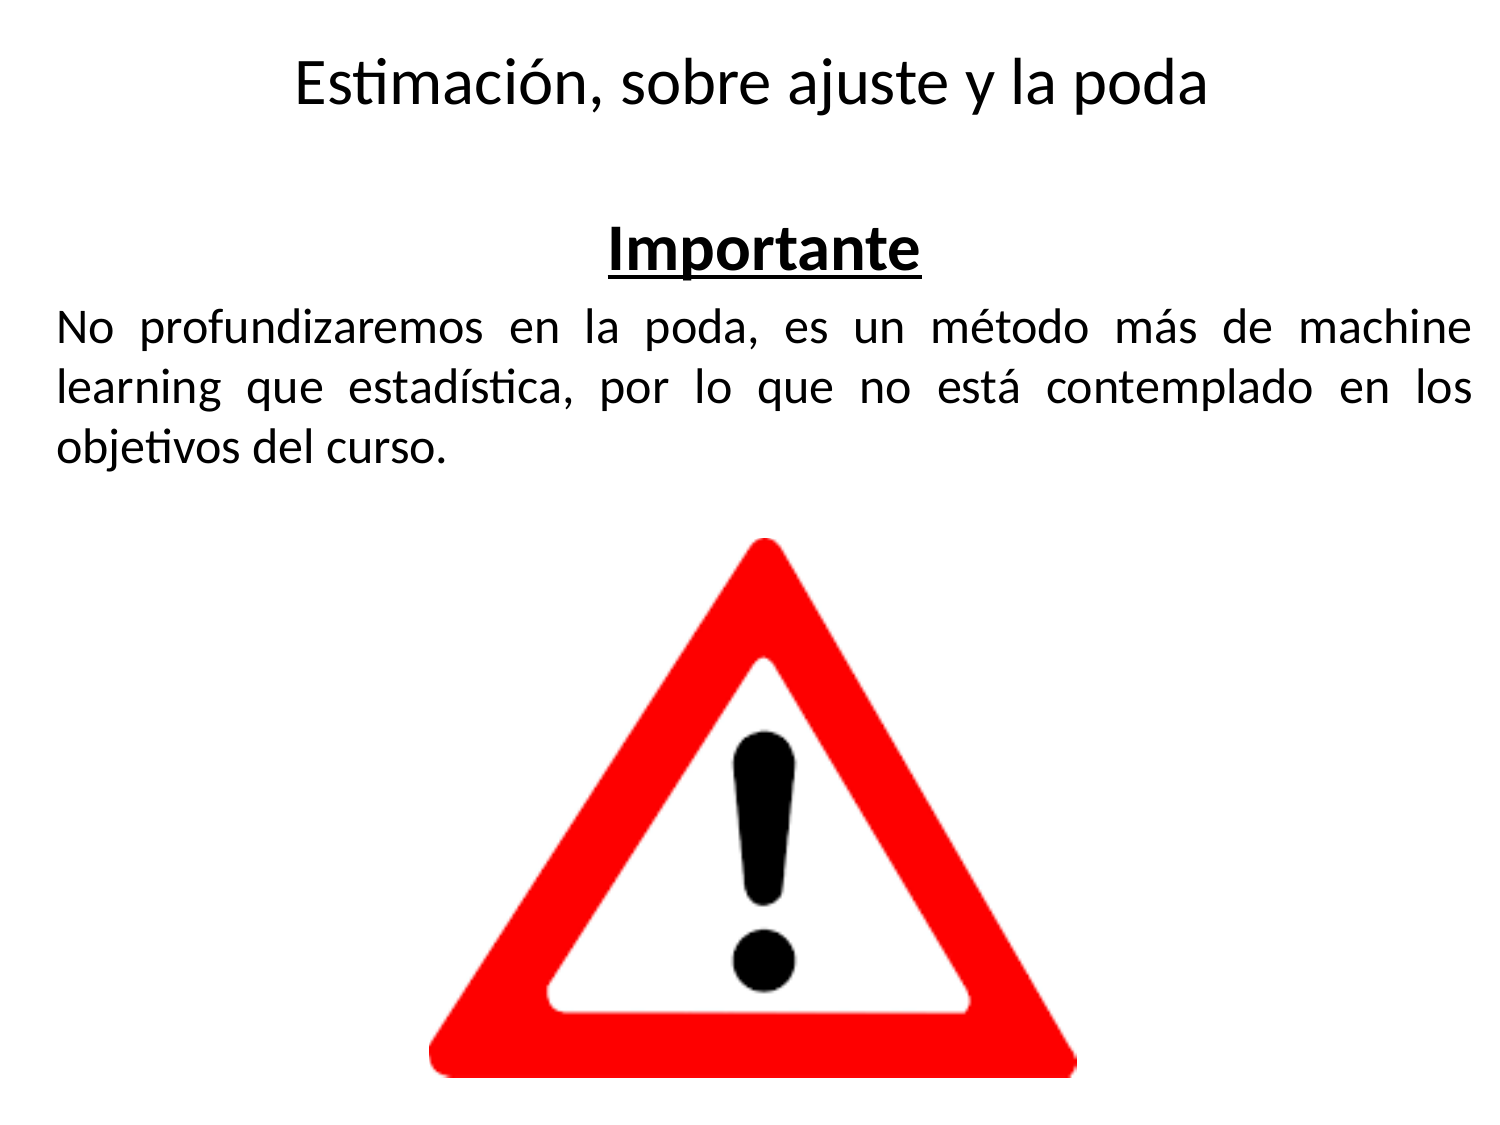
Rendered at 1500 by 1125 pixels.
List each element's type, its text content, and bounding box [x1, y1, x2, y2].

text_box Estimación, sobre ajuste y la poda [17, 7, 1489, 149]
list Importante No profundizaremos en la poda, es un método más de machine learning que estadística, por lo que no está contemplado en los objetivos del curso. [41, 196, 1489, 939]
picture [429, 538, 1077, 1078]
